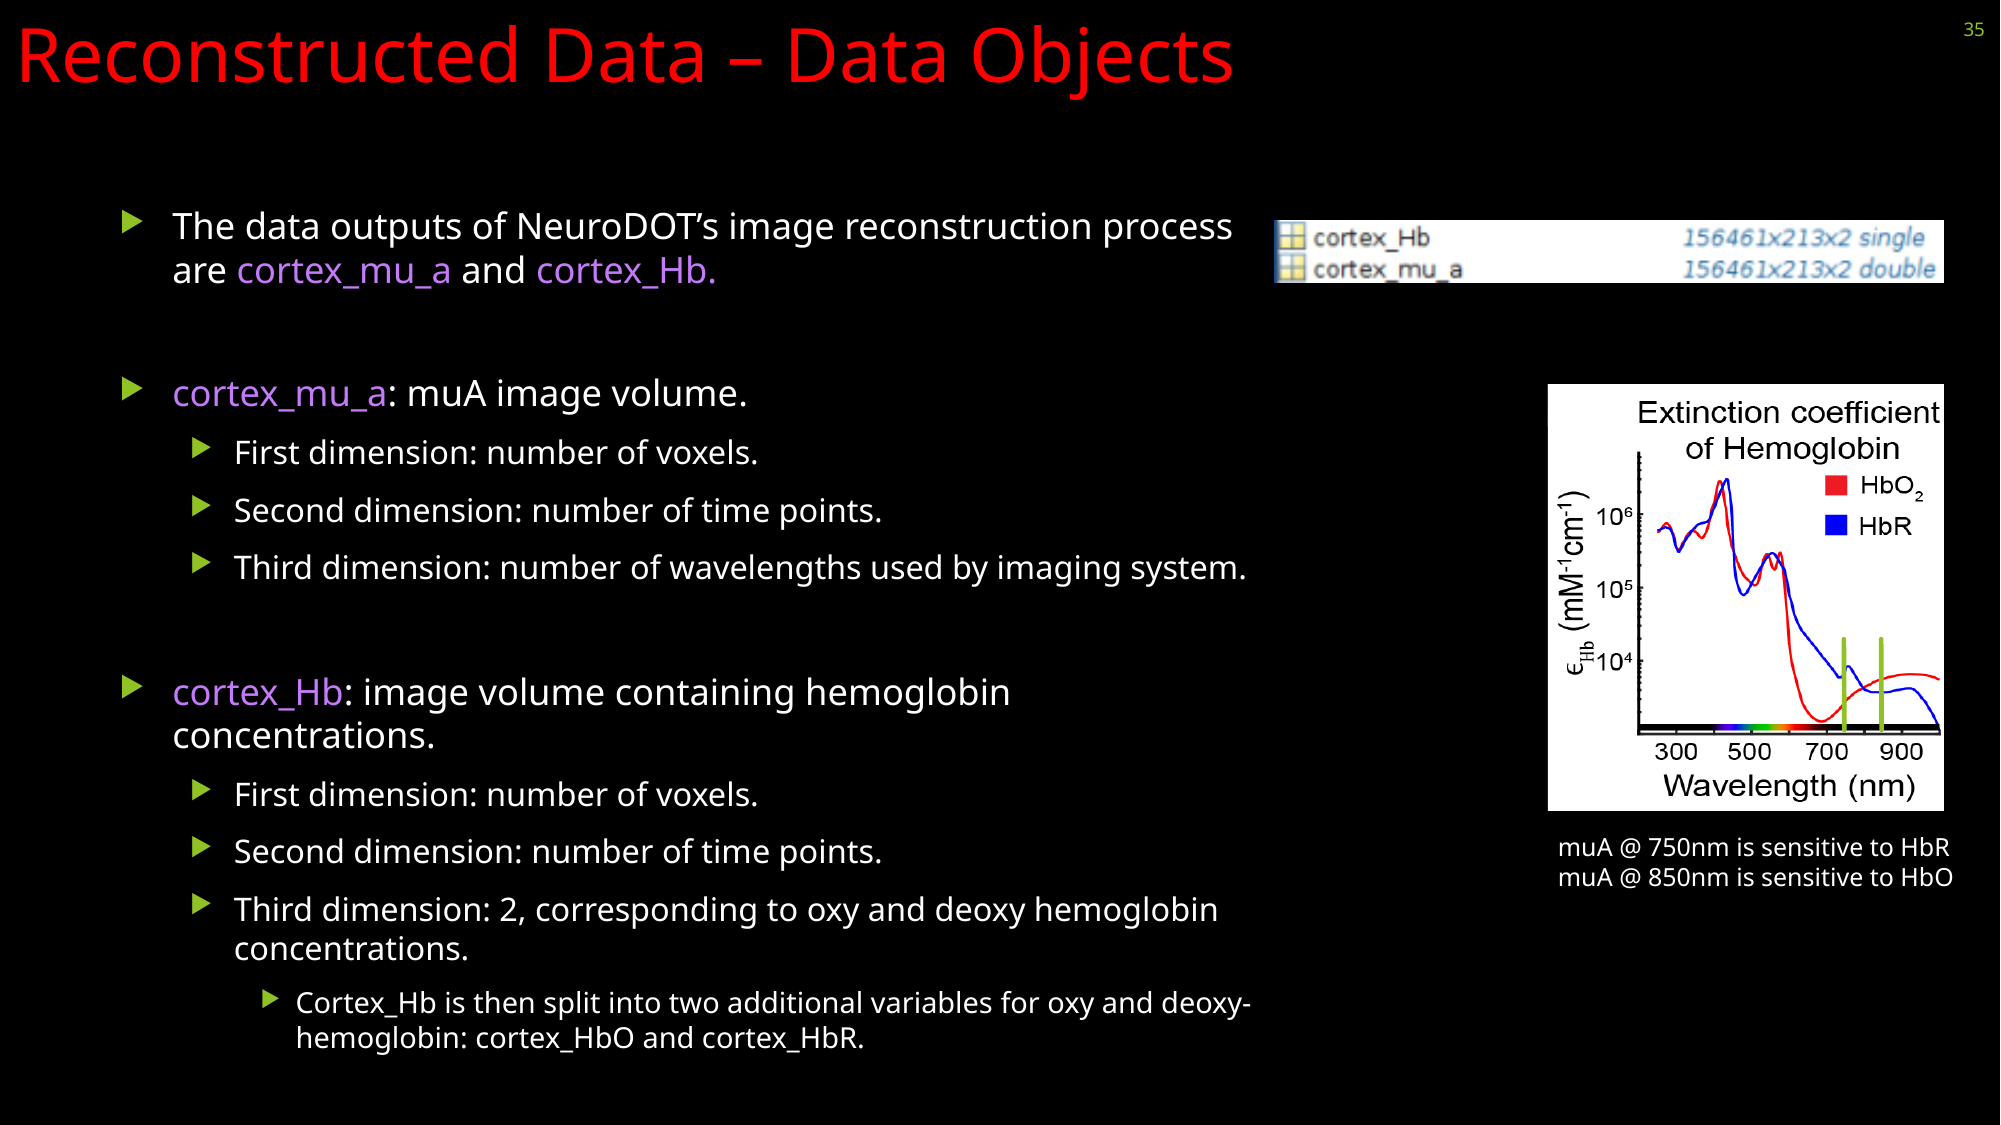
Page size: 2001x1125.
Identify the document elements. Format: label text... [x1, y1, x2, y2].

title Reconstructed Data – Data Objects [0, 0, 1896, 217]
picture [1273, 220, 1945, 284]
list The data outputs of NeuroDOT’s image reconstruction process are cortex_mu_a and cortex_Hb. cortex_mu_a: muA image volume. First dimension: number of voxels. Second dimension: number of time points. Third dimension: number of wavelengths used by imaging system. cortex_Hb: image volume containing hemoglobin concentrations. First dimension: number of voxels. Second dimension: number of time points. Third dimension: 2, corresponding to oxy and deoxy hemoglobin concentrations. Cortex_Hb is then split into two additional variables for oxy and deoxy-hemoglobin: cortex_HbO and cortex_HbR. [104, 195, 1275, 1086]
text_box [1547, 383, 1945, 812]
slide_number 35 [1887, 0, 2000, 60]
text_box muA @ 750nm is sensitive to HbR muA @ 850nm is sensitive to HbO [1543, 824, 1980, 899]
